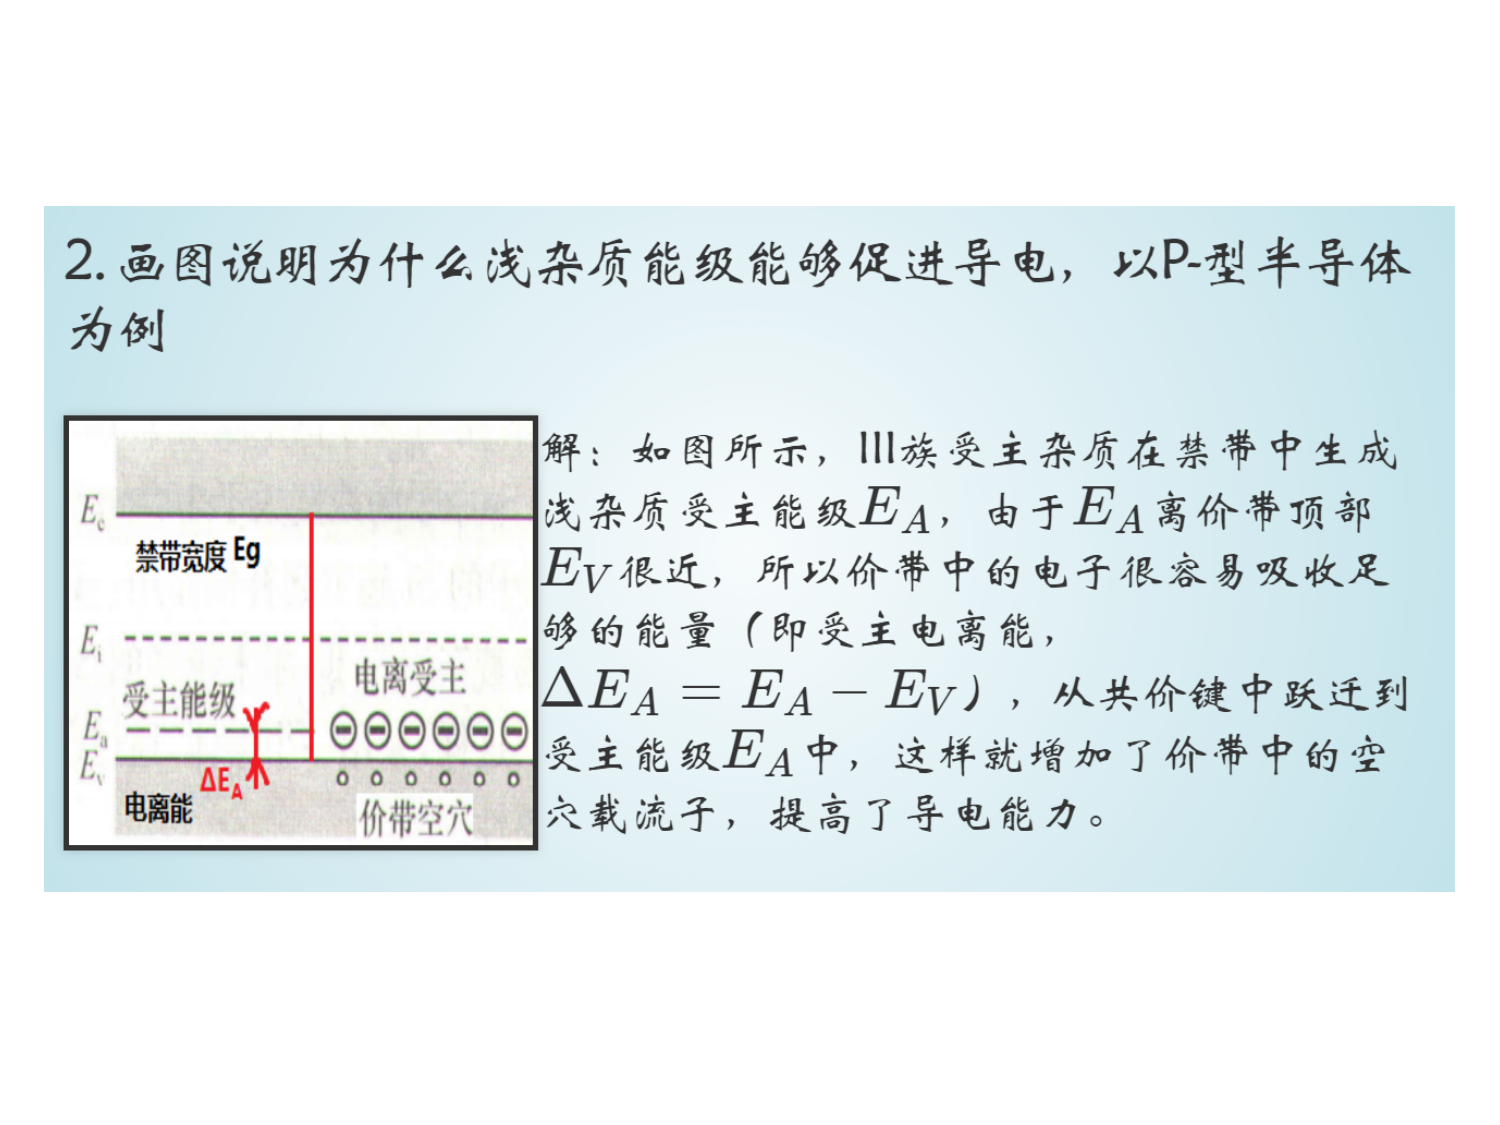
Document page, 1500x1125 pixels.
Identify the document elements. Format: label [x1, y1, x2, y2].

picture [44, 206, 1455, 892]
